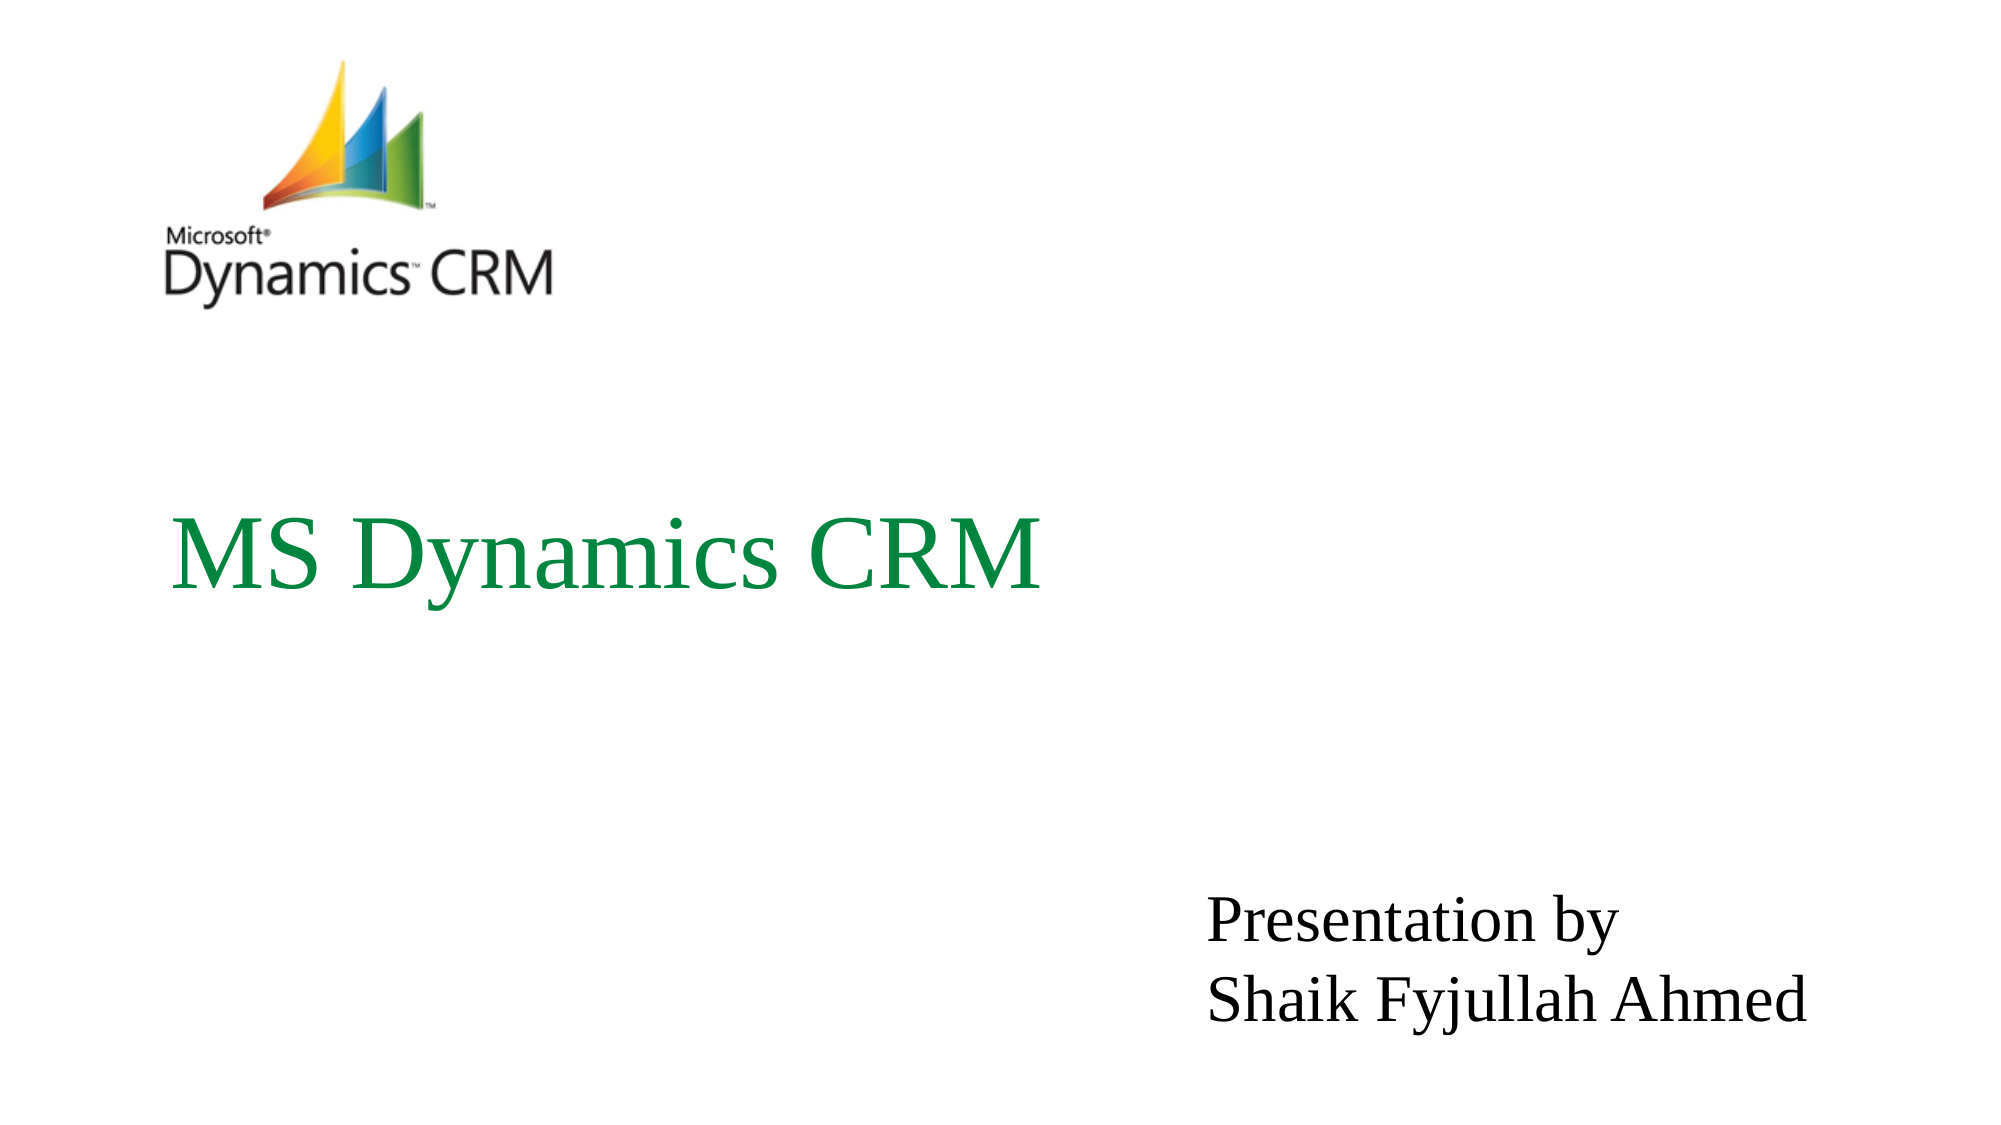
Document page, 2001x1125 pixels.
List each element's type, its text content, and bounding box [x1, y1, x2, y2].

picture [24, 0, 730, 416]
text_box MS Dynamics CRM [155, 352, 1505, 618]
text_box Presentation by Shaik Fyjullah Ahmed [1192, 867, 1850, 1043]
